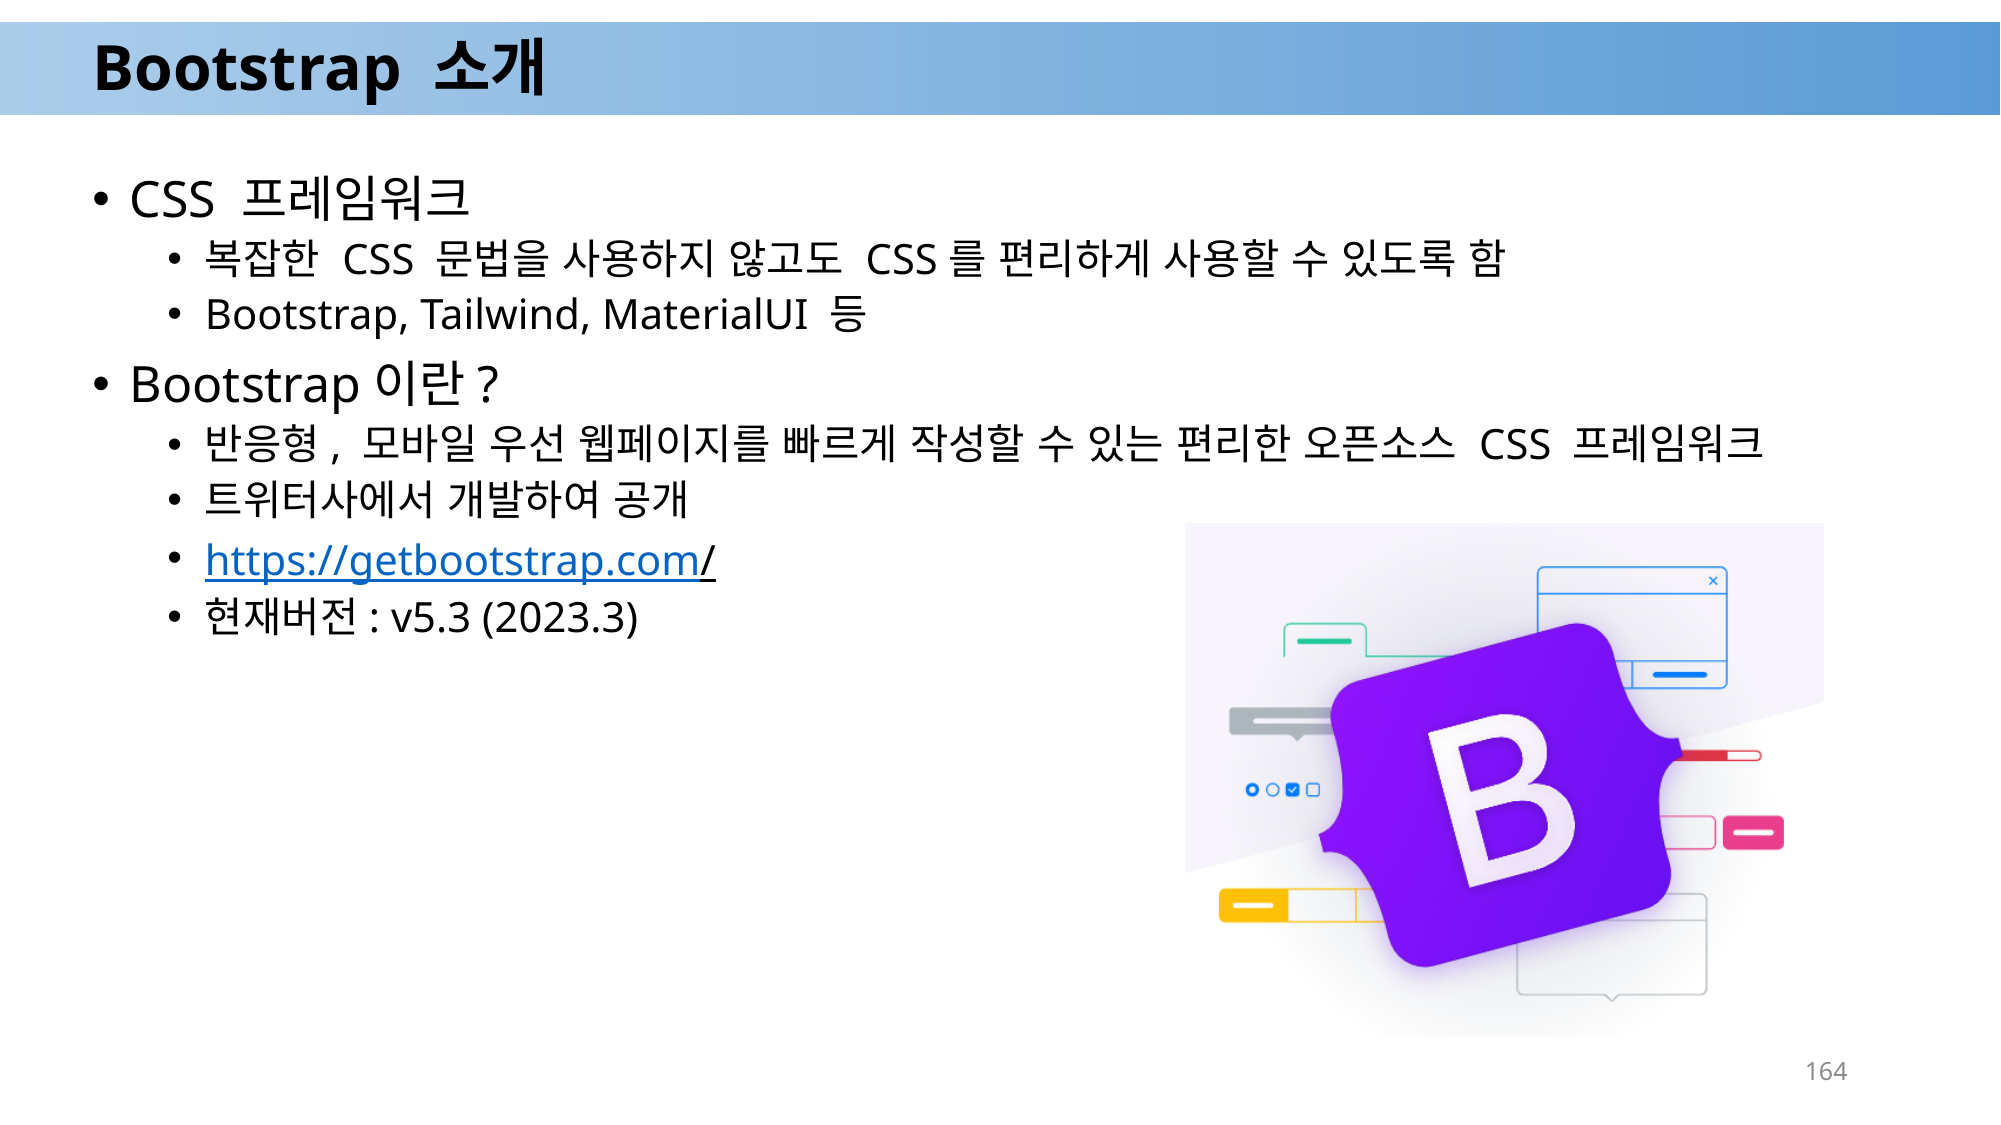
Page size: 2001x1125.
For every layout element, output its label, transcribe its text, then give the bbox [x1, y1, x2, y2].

title Bootstrap 소개 [77, 22, 1569, 118]
list CSS 프레임워크 복잡한 CSS 문법을 사용하지 않고도 CSS를 편리하게 사용할 수 있도록 함 Bootstrap, Tailwind, MaterialUI 등 Bootstrap이란? 반응형, 모바일 우선 웹페이지를 빠르게 작성할 수 있는 편리한 오픈소스 CSS 프레임워크 트위터사에서 개발하여 공개 https://getbootstrap.com/ 현재버전: v5.3 (2023.3) [77, 166, 1922, 881]
picture [1185, 523, 1824, 1037]
slide_number 164 [1412, 1042, 1863, 1103]
